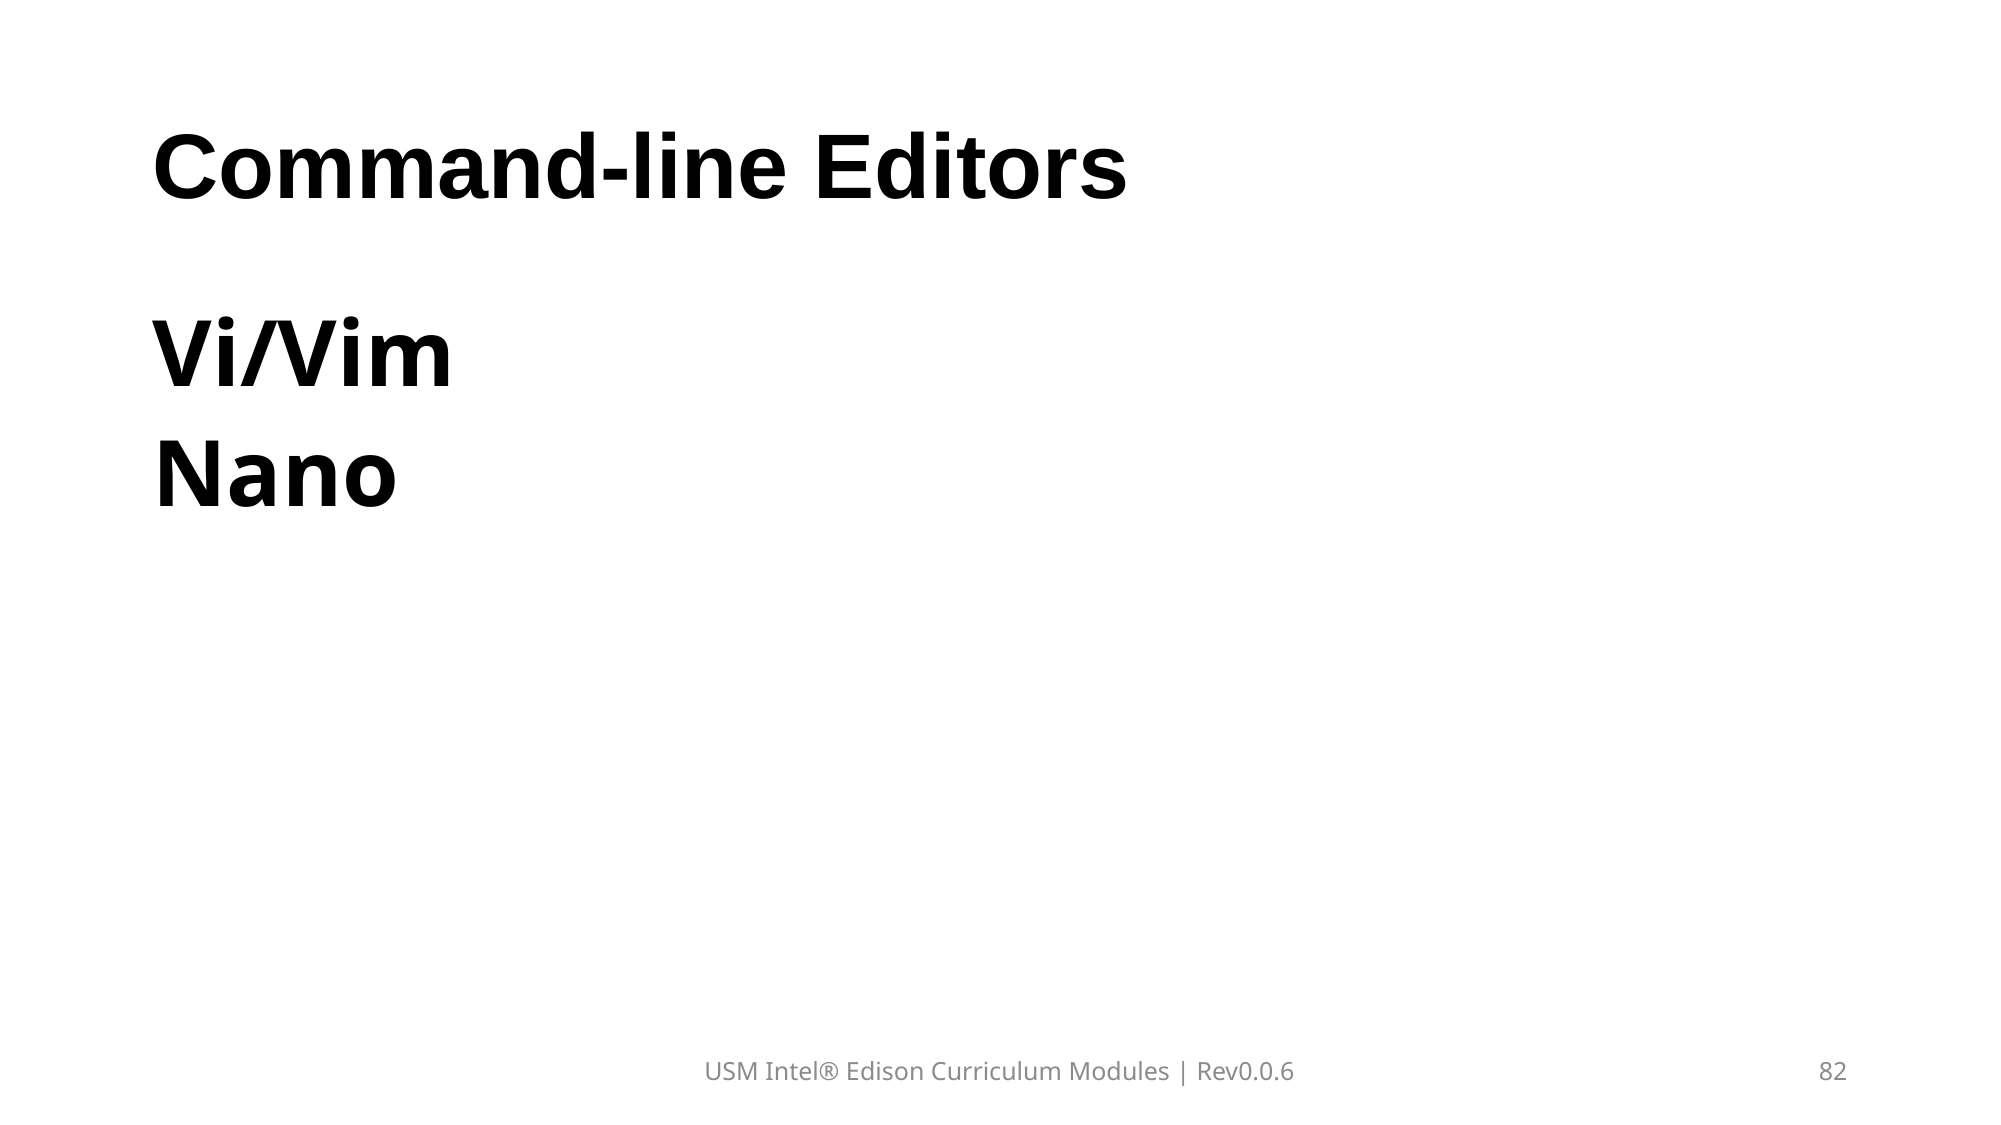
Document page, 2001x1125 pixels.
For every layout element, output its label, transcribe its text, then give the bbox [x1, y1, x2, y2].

title Command-line Editors [137, 59, 1863, 278]
slide_number 82 [1412, 1042, 1863, 1103]
list Vi/Vim Nano [137, 299, 1863, 1014]
footer USM Intel® Edison Curriculum Modules | Rev0.0.6 [662, 1042, 1338, 1103]
